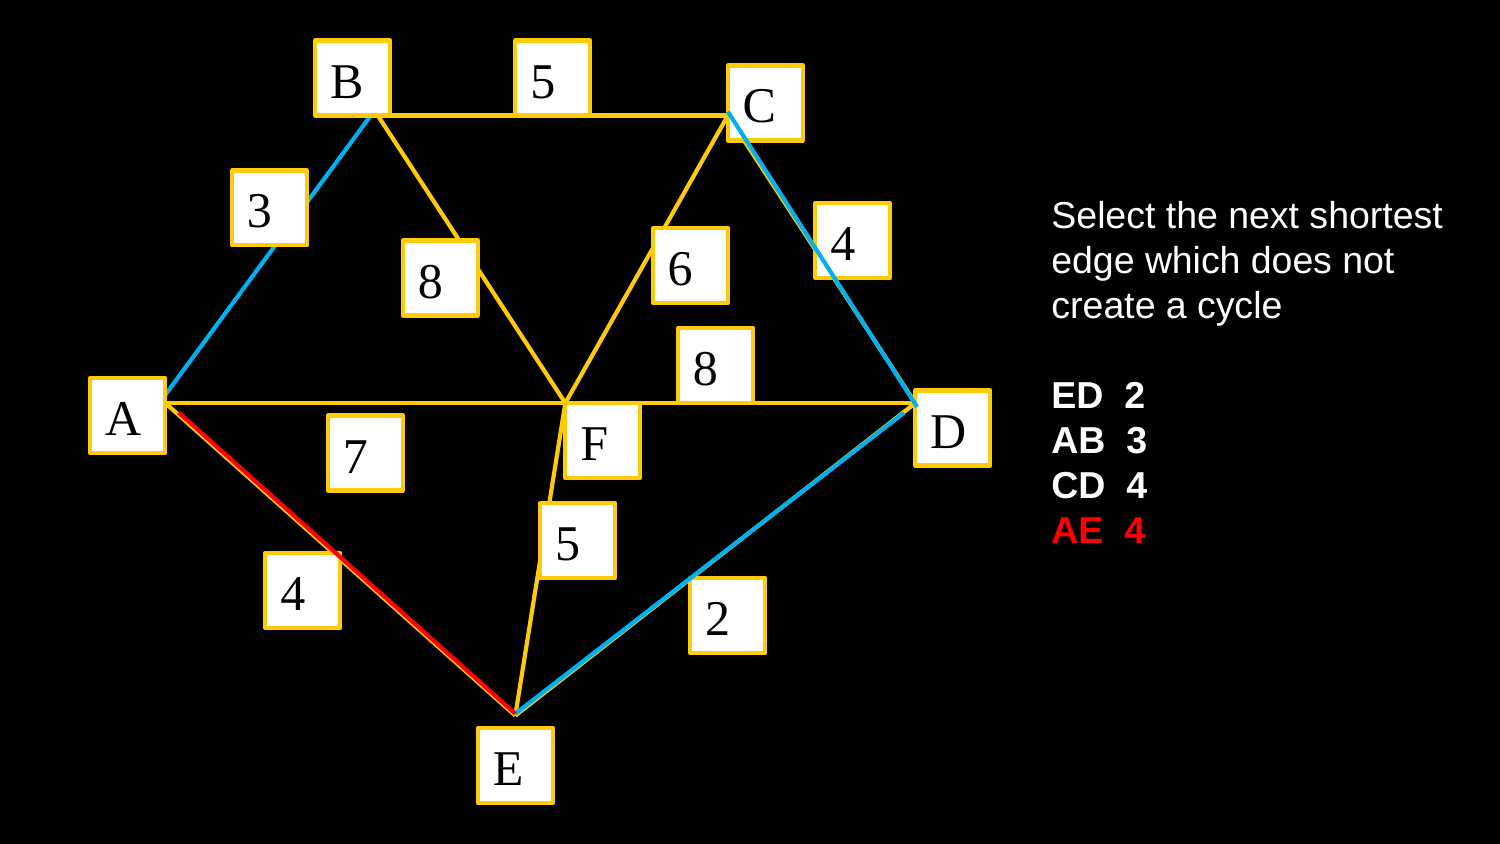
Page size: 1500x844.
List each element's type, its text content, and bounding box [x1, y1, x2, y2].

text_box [90, 40, 991, 804]
text_box Select the next shortest edge which does not create a cycle ED 2 AB 3 CD 4 AE 4 [1036, 183, 1475, 709]
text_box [178, 412, 516, 714]
